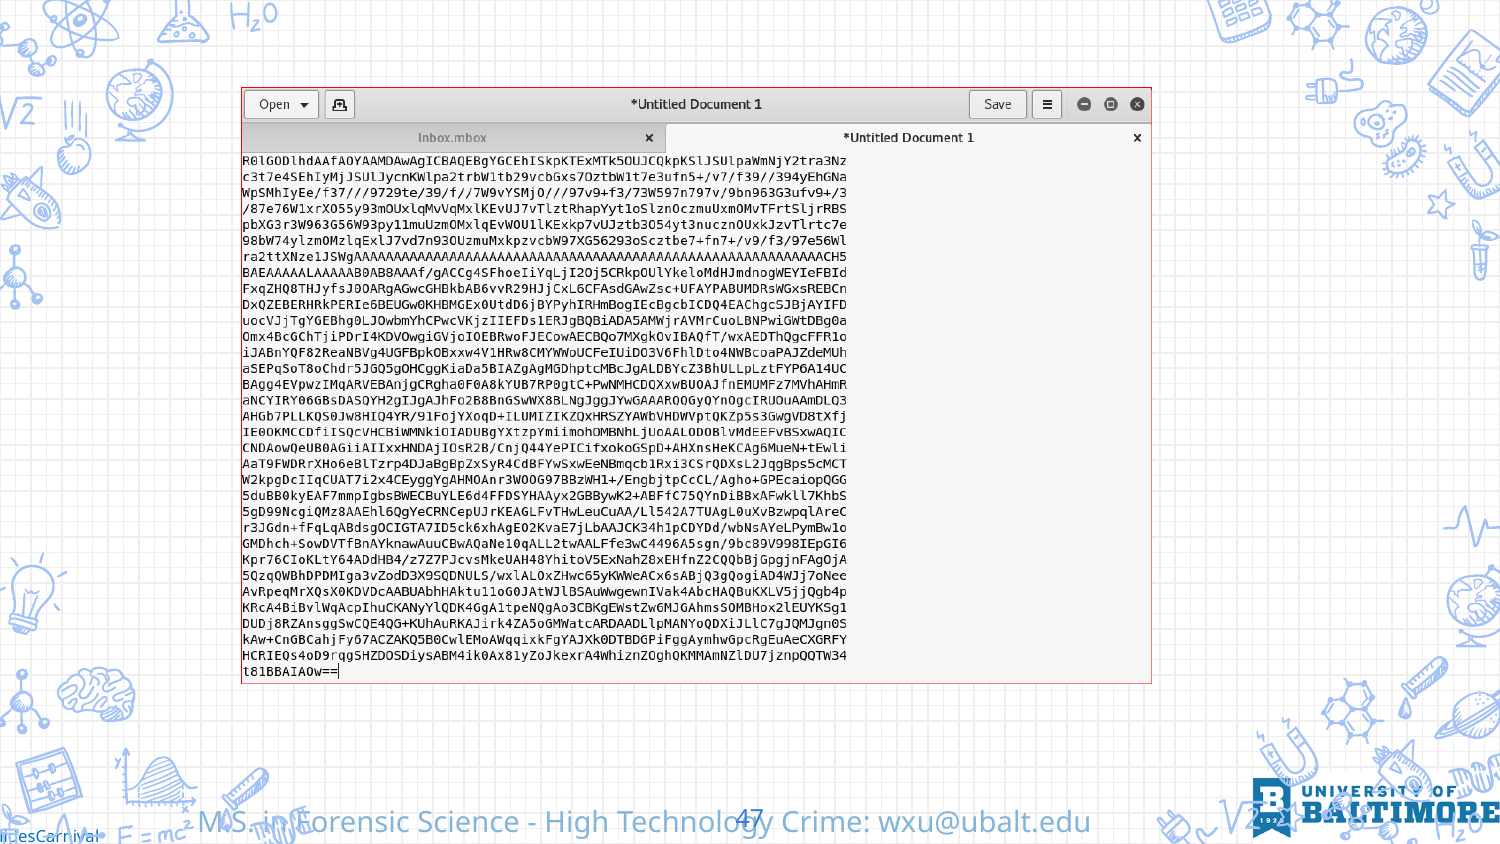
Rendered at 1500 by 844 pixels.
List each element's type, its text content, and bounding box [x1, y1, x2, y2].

picture [240, 87, 1152, 684]
picture [1388, 823, 1396, 835]
slide_number 47 [705, 796, 795, 844]
picture [1253, 771, 1500, 844]
picture [1481, 771, 1489, 788]
picture [1381, 771, 1421, 792]
picture [1283, 771, 1308, 783]
picture [1342, 796, 1349, 806]
picture [1375, 780, 1390, 791]
picture [1471, 771, 1479, 786]
picture [1354, 819, 1361, 827]
picture [1479, 779, 1483, 790]
picture [1405, 773, 1430, 800]
picture [1408, 786, 1417, 792]
